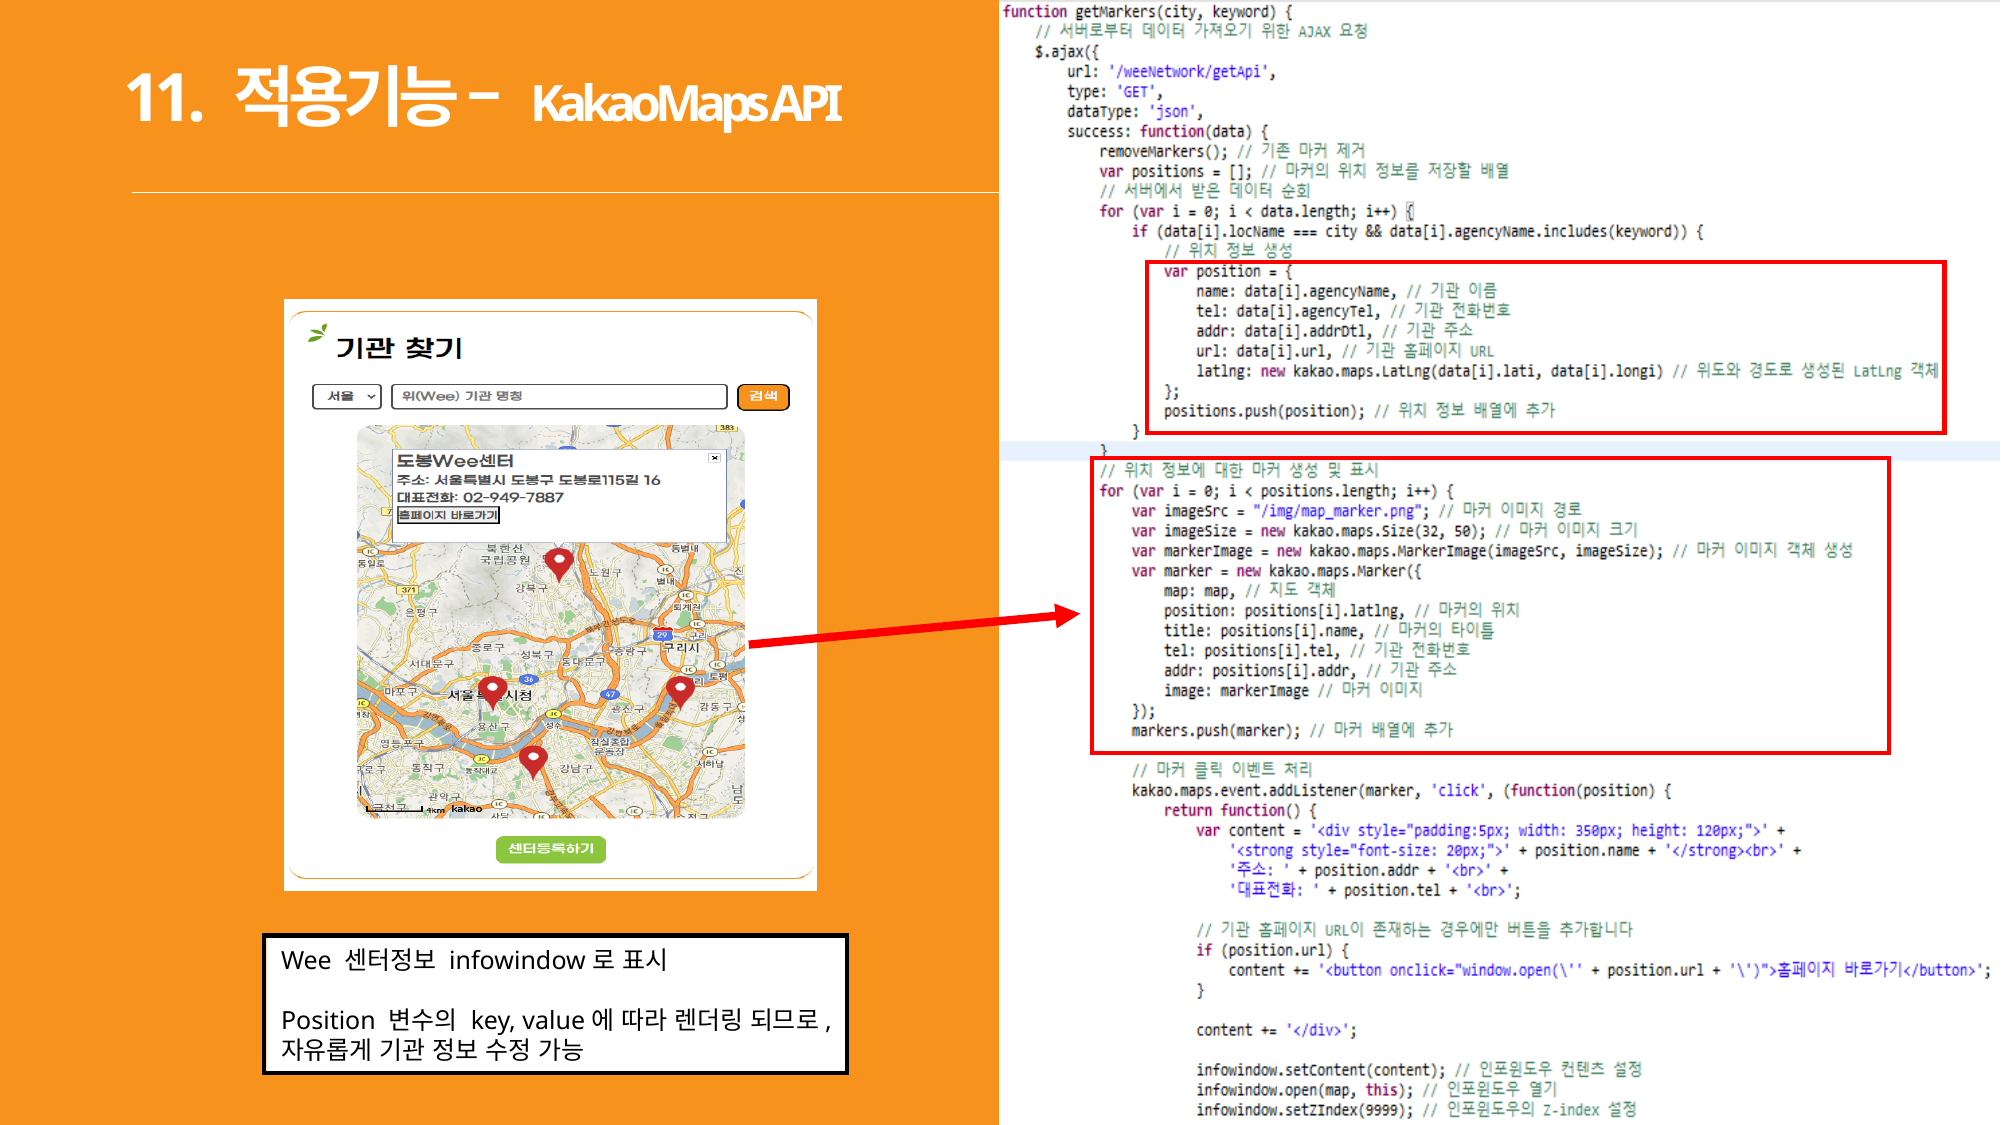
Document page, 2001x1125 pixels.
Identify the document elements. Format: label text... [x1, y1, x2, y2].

picture [284, 299, 817, 891]
text_box 11. 적용기능 – KakaoMaps API [108, 46, 859, 142]
text_box [263, 934, 848, 1074]
picture [999, 0, 2000, 1125]
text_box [748, 613, 1081, 645]
